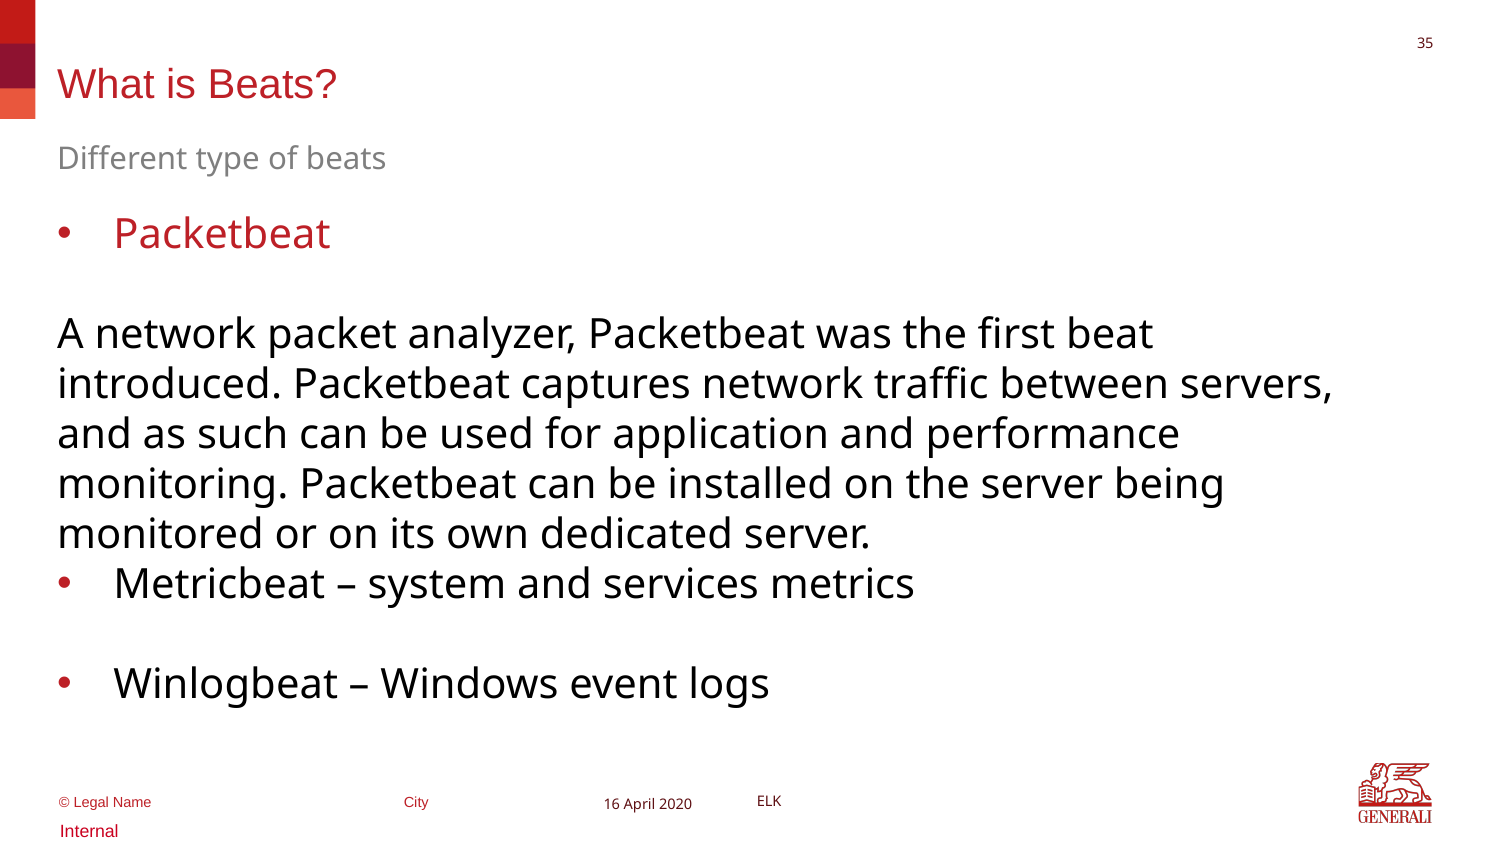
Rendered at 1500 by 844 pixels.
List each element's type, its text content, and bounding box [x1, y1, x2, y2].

title What is Beats? [56, 57, 1433, 134]
slide_number 35 [1400, 33, 1434, 56]
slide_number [603, 794, 735, 809]
footer ELK [756, 794, 1232, 809]
list Packetbeat A network packet analyzer, Packetbeat was the first beat introduced. Packetbeat captures network traffic between servers, and as such can be used for application and performance monitoring. Packetbeat can be installed on the server being monitored or on its own dedicated server. Metricbeat – system and services metrics Winlogbeat – Windows event logs [57, 207, 1349, 746]
subtitle Different type of beats [56, 138, 1433, 186]
